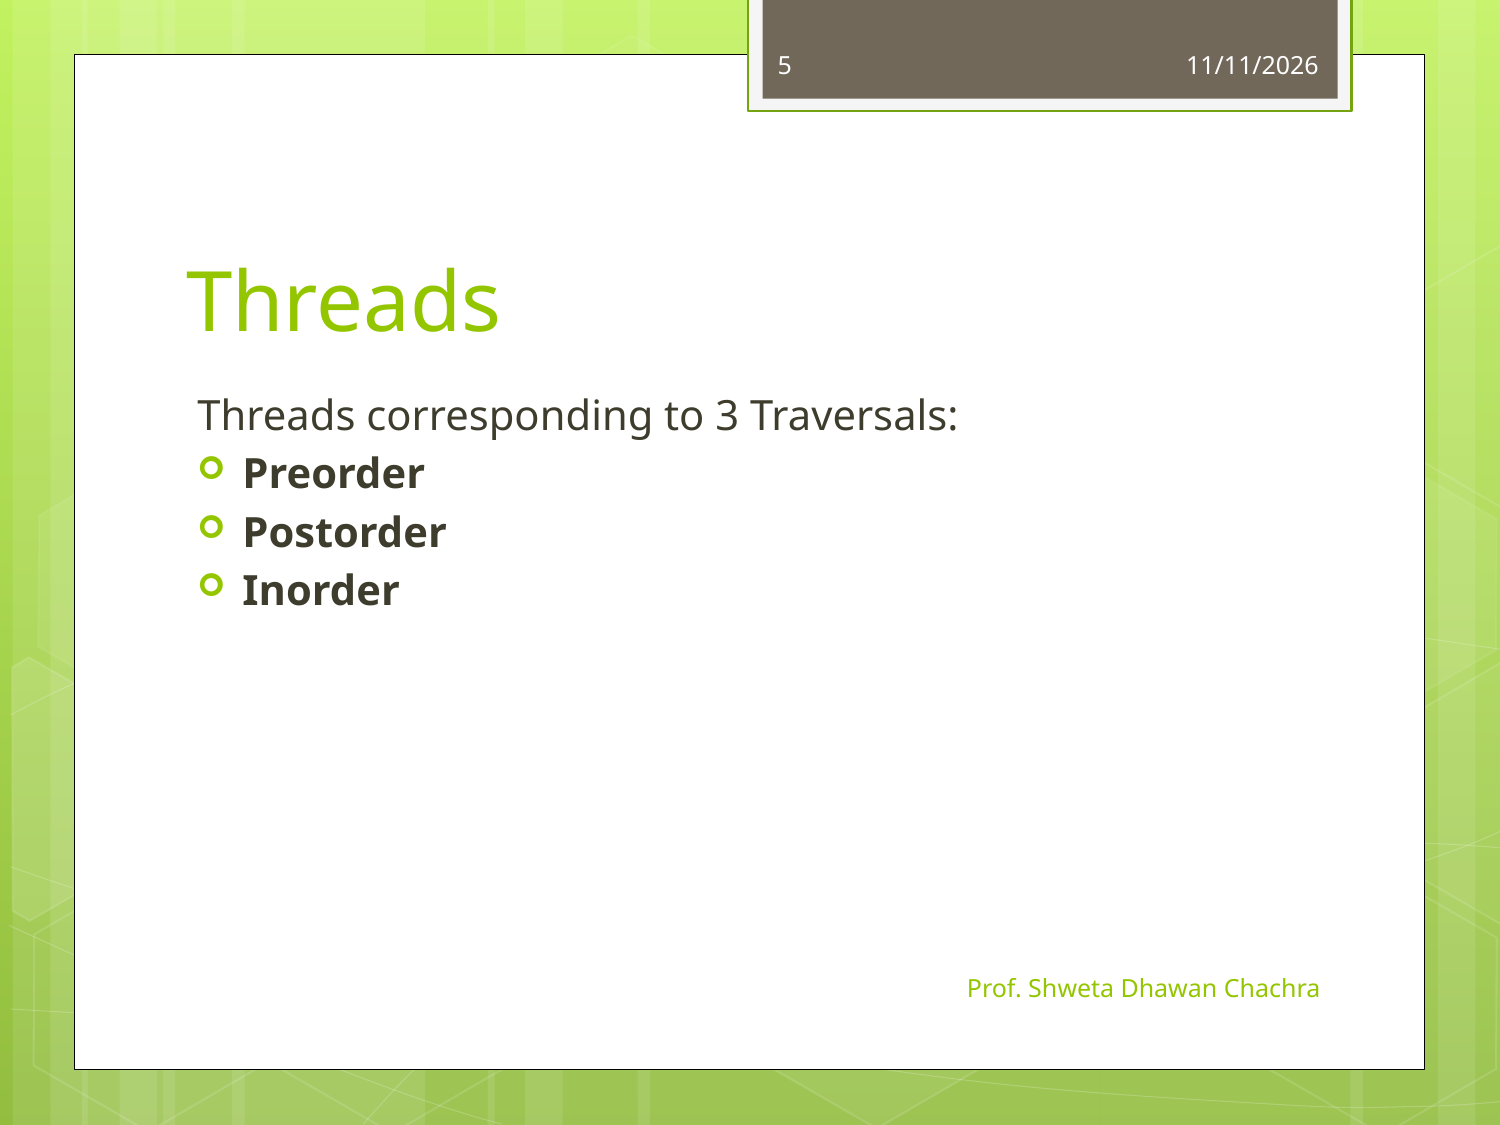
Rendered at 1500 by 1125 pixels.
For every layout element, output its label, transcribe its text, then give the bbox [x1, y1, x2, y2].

list Threads corresponding to 3 Traversals: Preorder Postorder Inorder [171, 381, 1283, 957]
slide_number 5 [762, 36, 982, 97]
footer Prof. Shweta Dhawan Chachra [761, 960, 1336, 1020]
title Threads [171, 168, 1324, 357]
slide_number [983, 36, 1334, 97]
